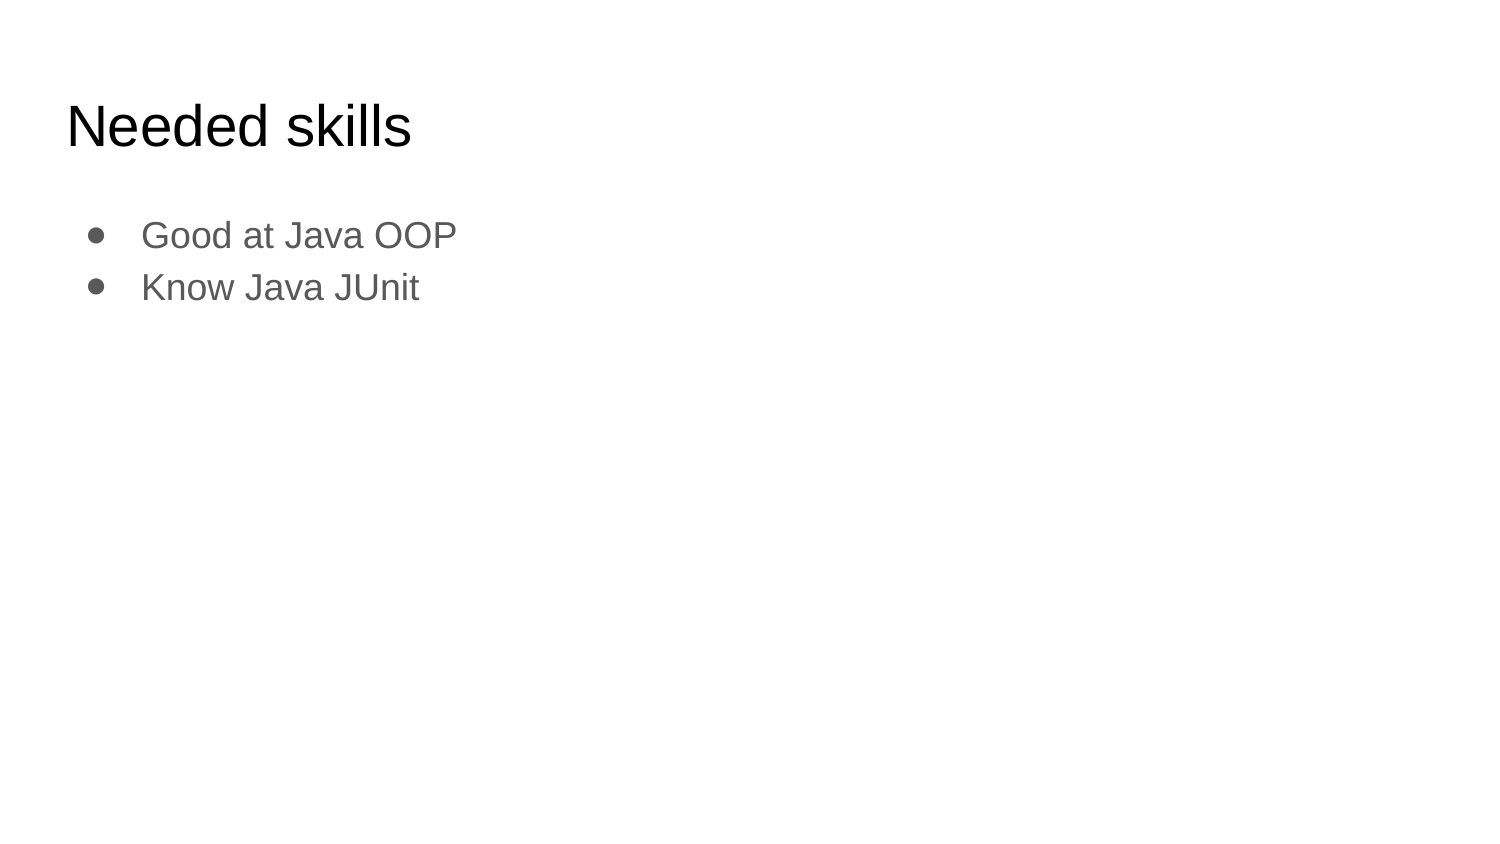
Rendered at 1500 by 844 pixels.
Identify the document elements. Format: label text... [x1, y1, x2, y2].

list Good at Java OOP Know Java JUnit [51, 189, 1449, 750]
title Needed skills [51, 72, 1449, 167]
